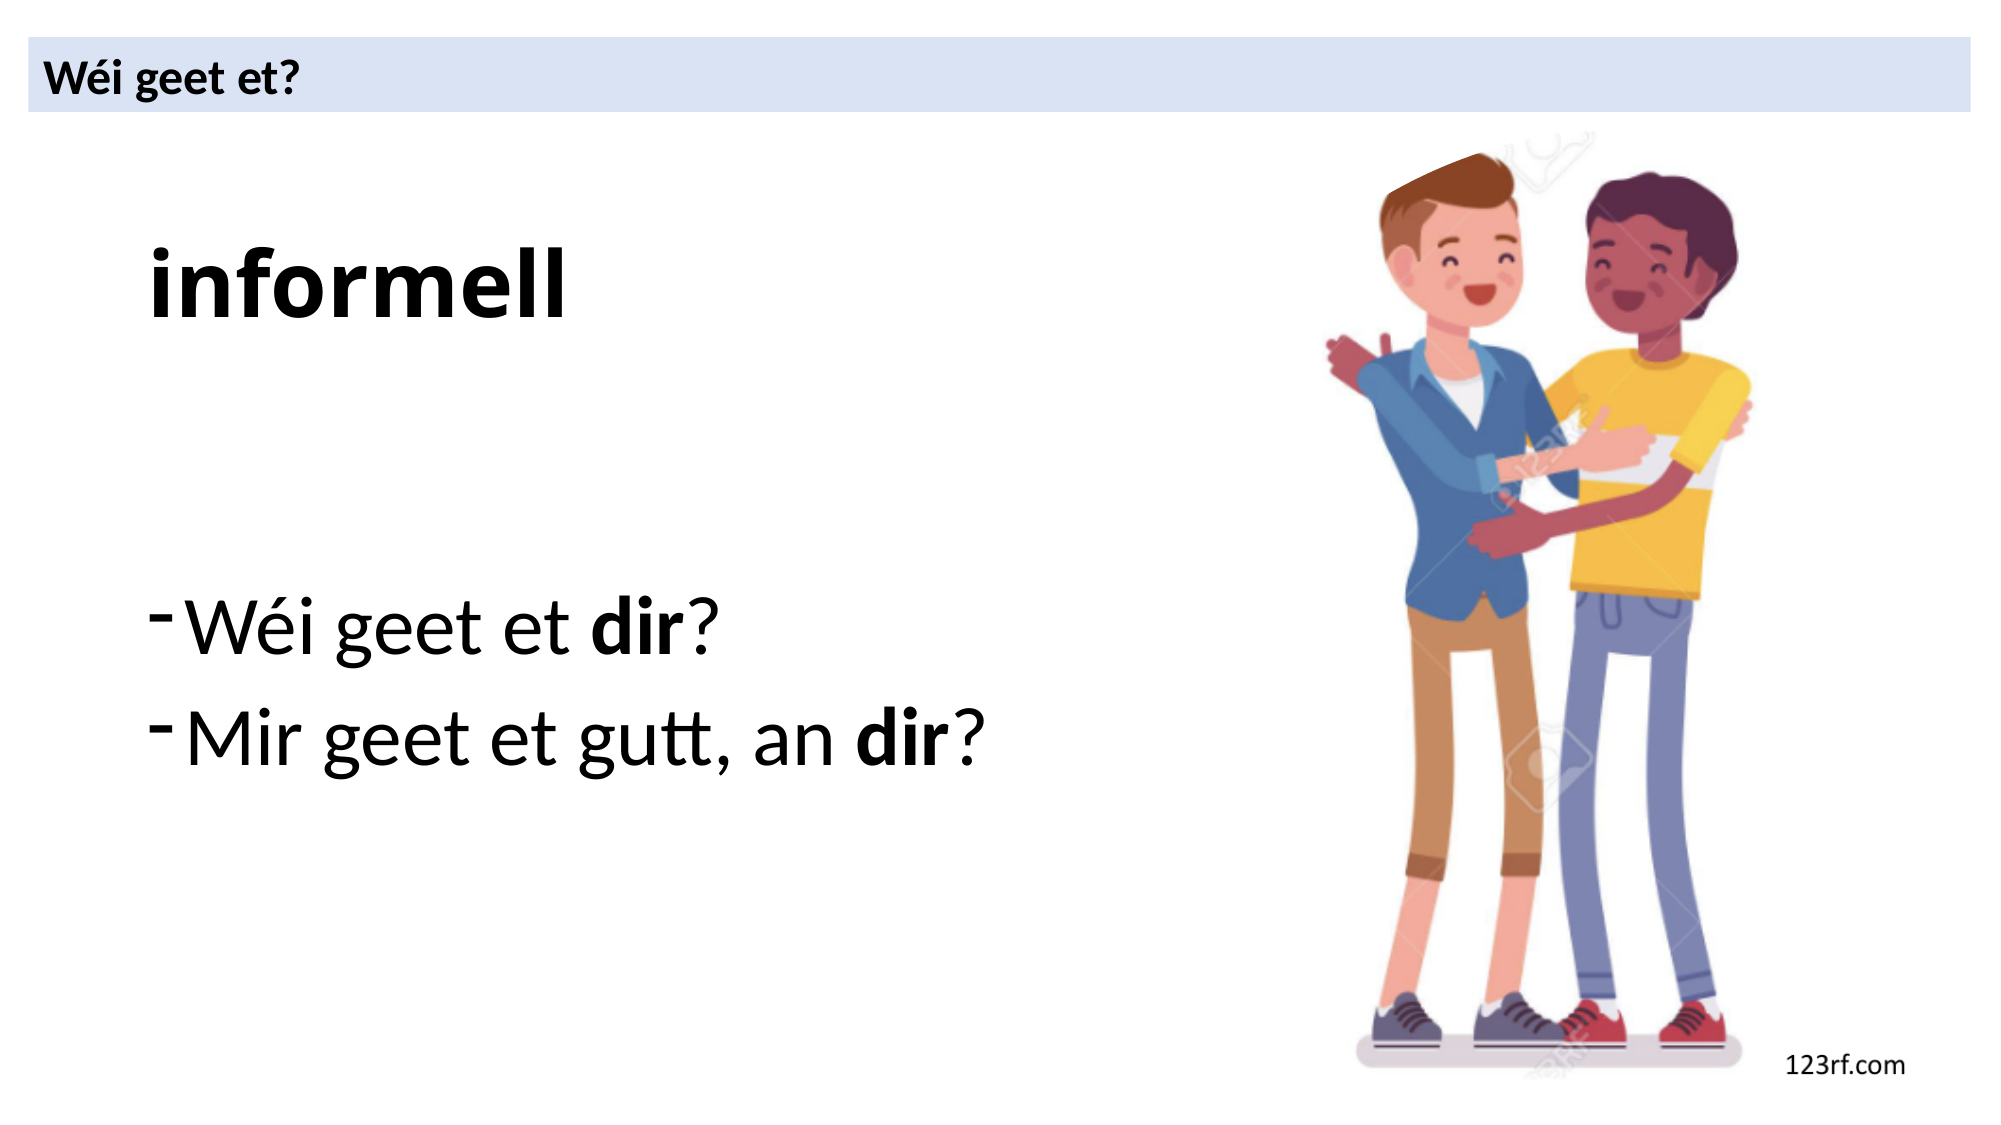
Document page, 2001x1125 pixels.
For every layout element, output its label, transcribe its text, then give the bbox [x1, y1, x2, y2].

picture [1130, 126, 2000, 1125]
text_box Wéi geet et? [28, 37, 1971, 112]
list Wéi geet et dir? Mir geet et gutt, an dir? [132, 372, 1130, 995]
title informell [132, 130, 920, 347]
